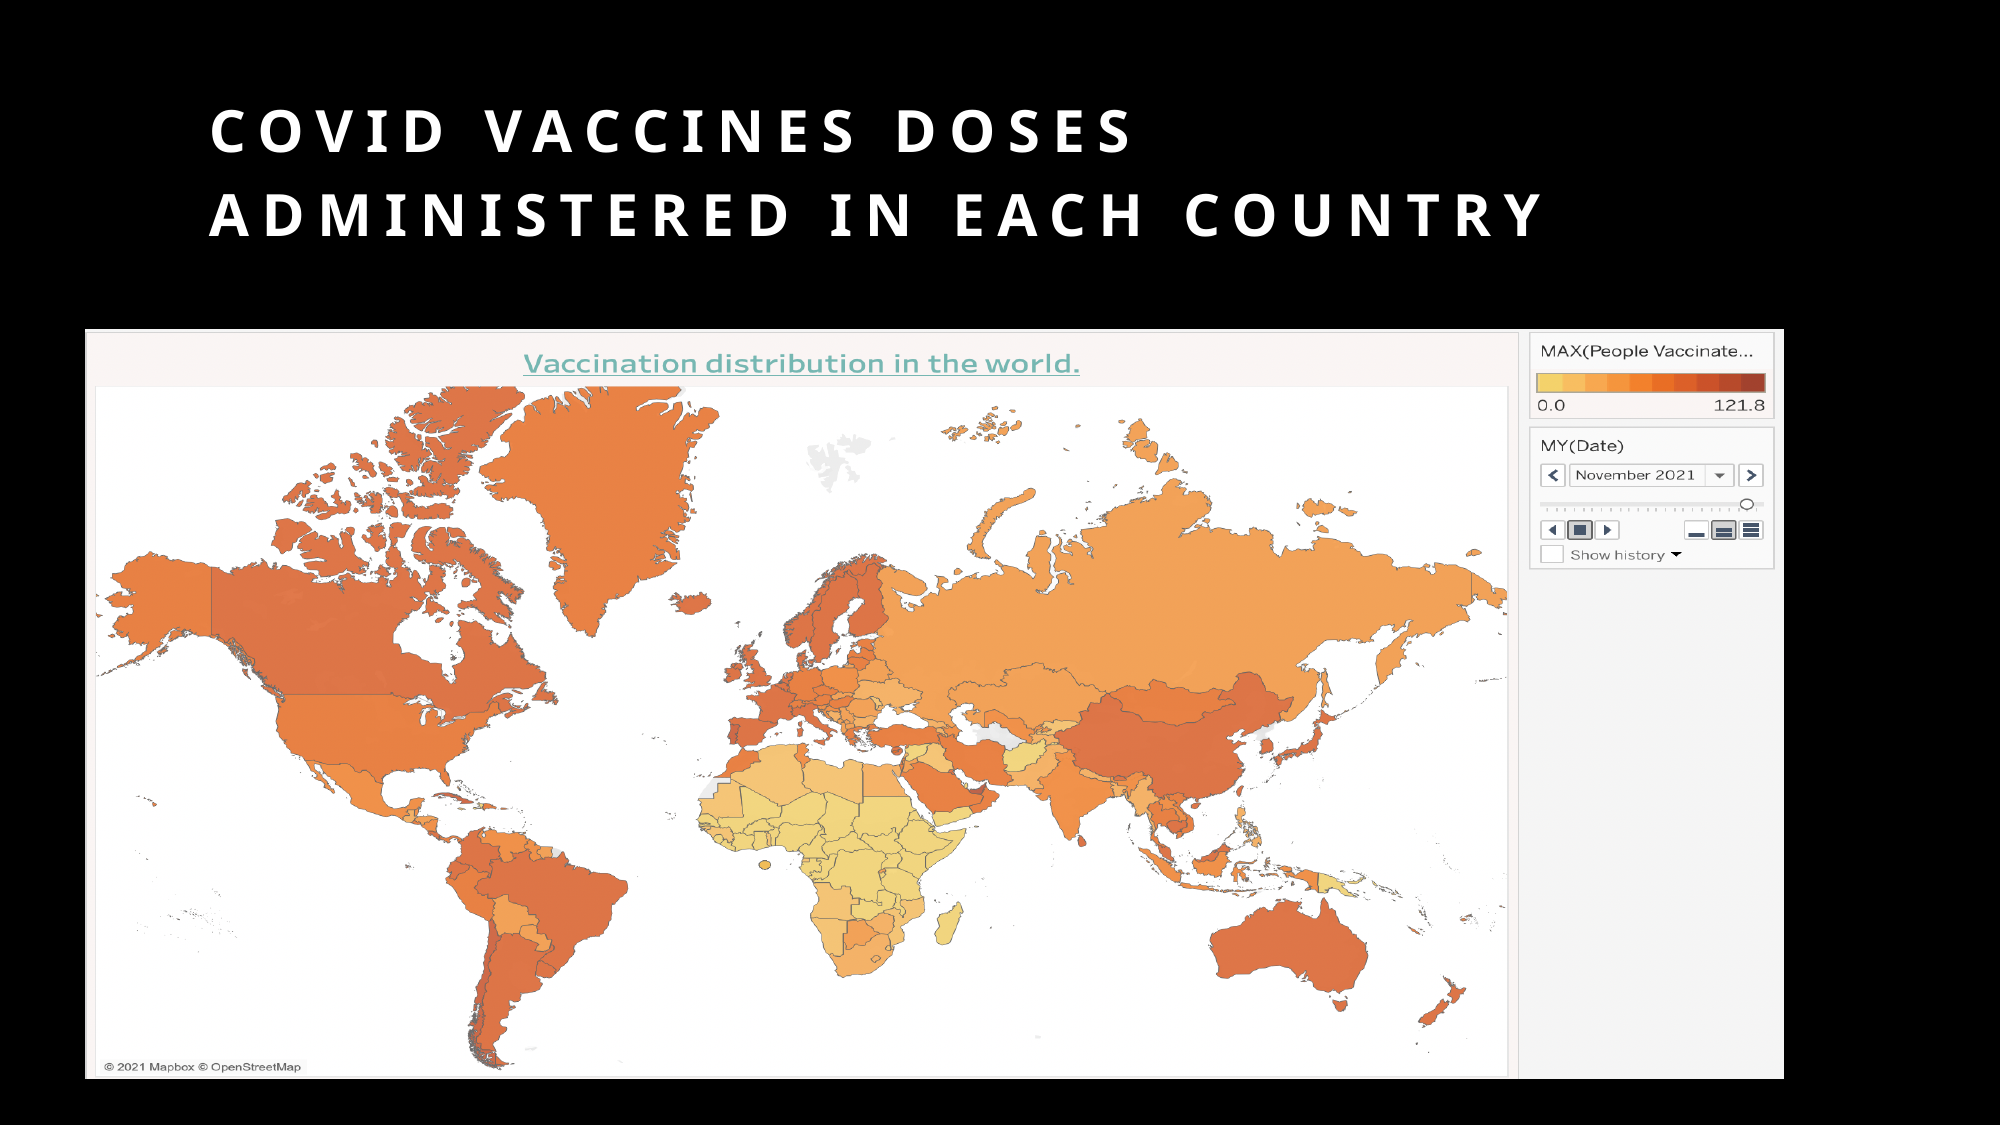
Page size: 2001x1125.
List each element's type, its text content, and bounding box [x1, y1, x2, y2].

title Covid Vaccines doses administered in each country [193, 62, 1710, 256]
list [85, 329, 1784, 1080]
